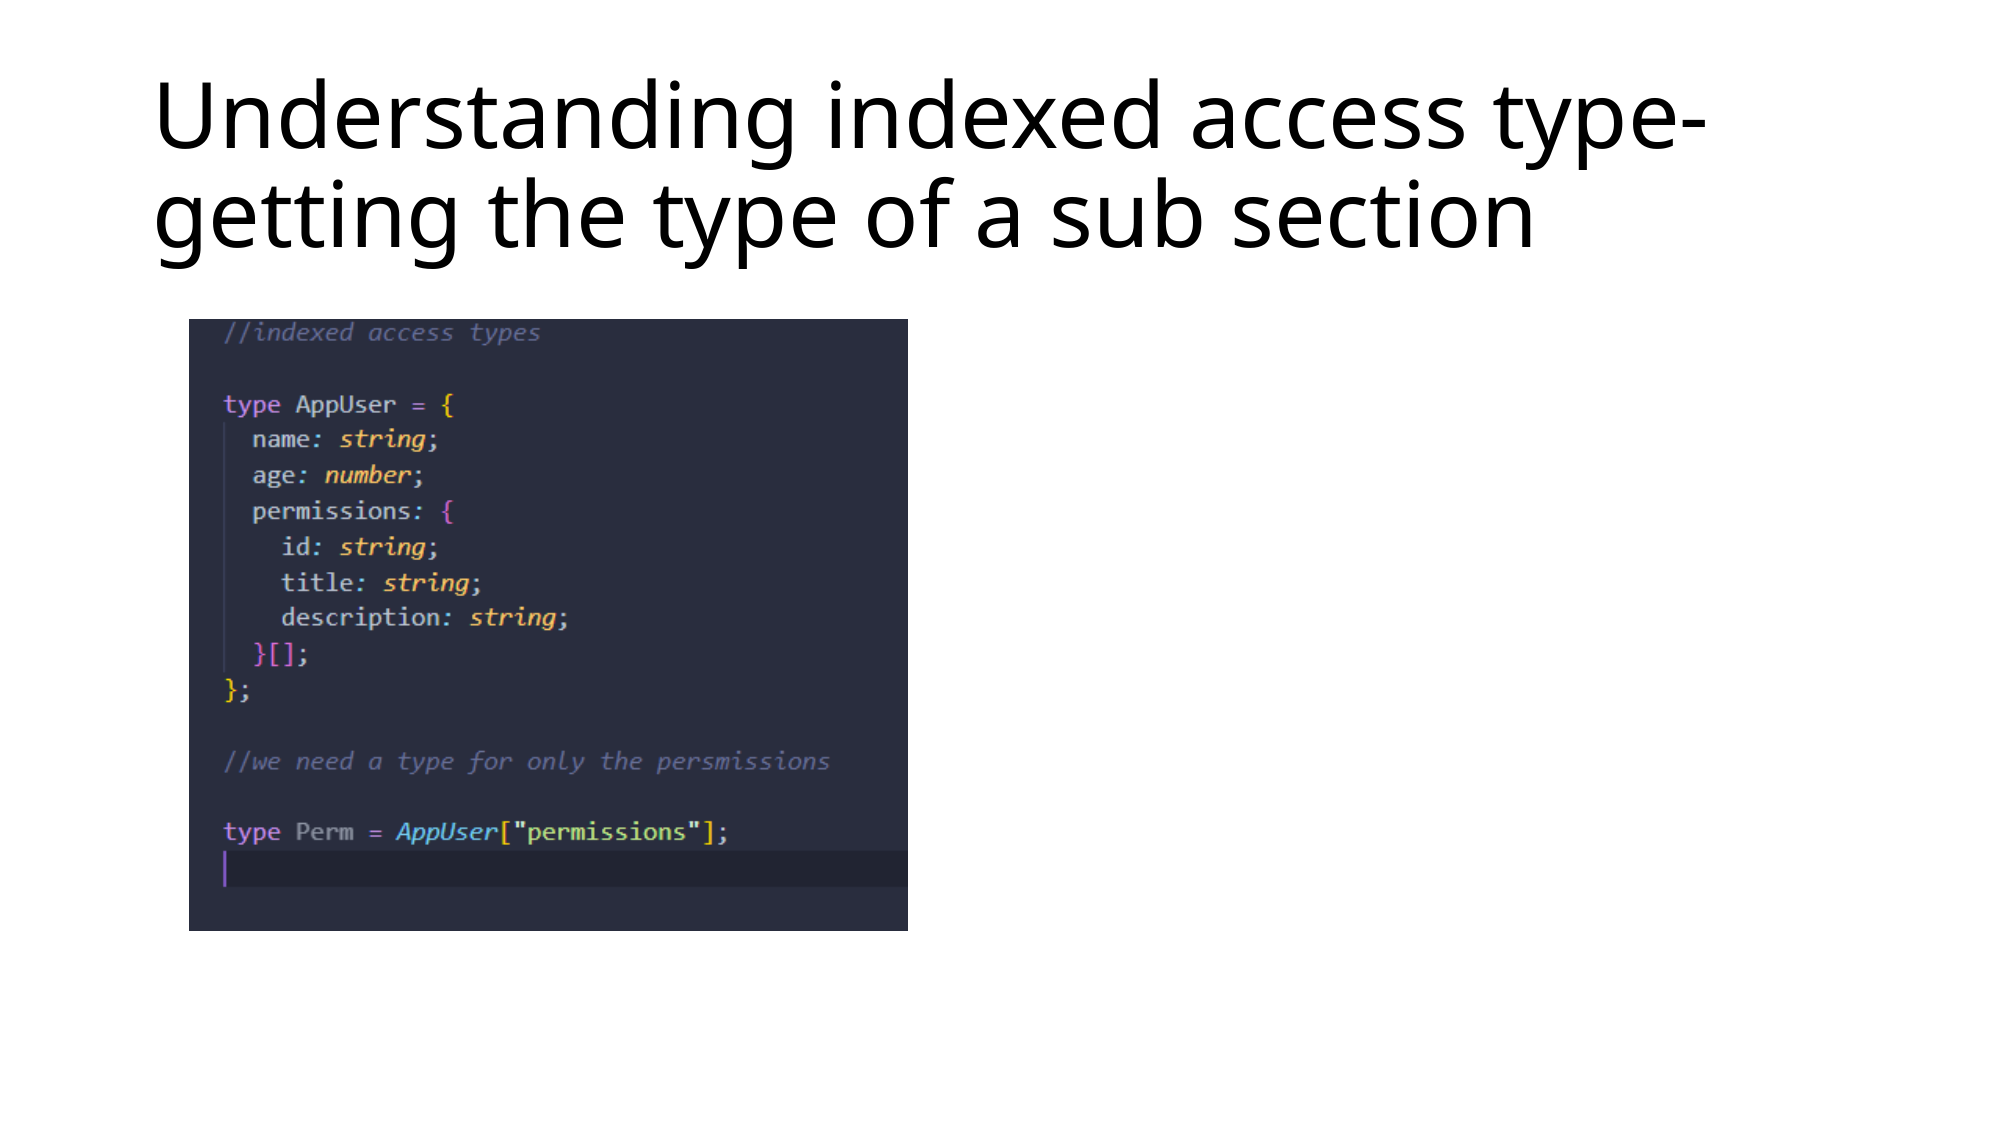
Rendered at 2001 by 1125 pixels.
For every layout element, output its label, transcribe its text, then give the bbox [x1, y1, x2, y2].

picture [189, 318, 908, 931]
title Understanding indexed access type-getting the type of a sub section [137, 59, 1863, 278]
